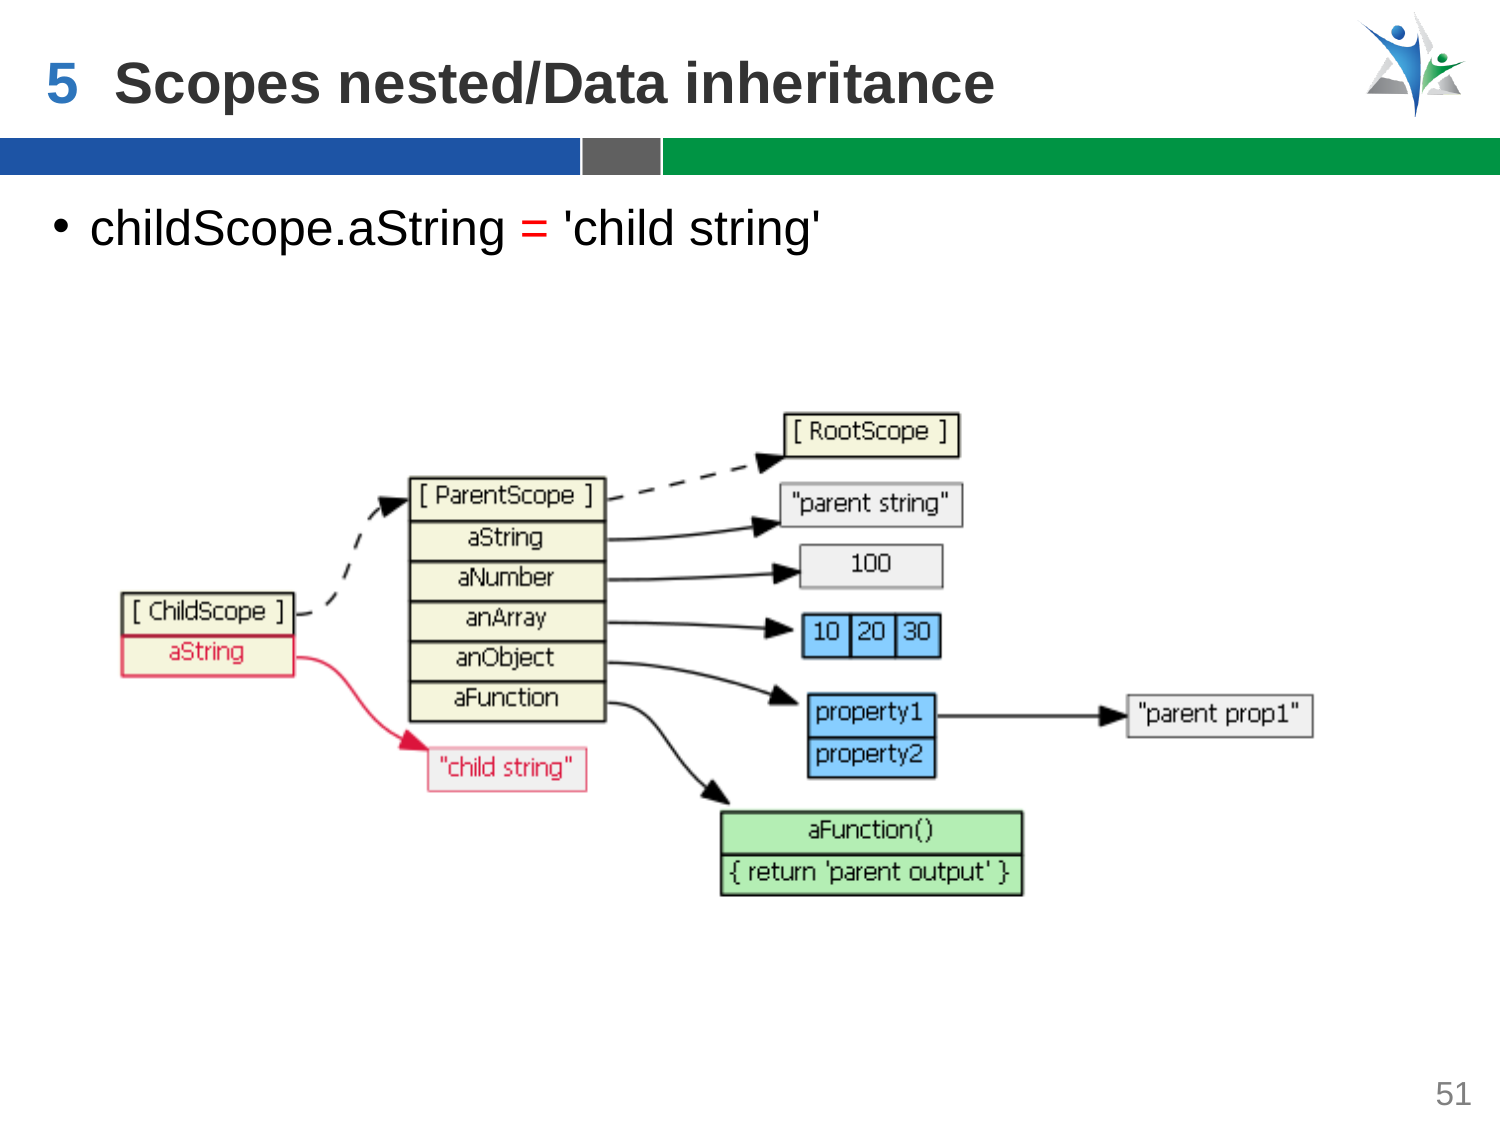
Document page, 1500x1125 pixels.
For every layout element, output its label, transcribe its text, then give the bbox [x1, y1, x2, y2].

list childScope.aString = 'child string' [37, 187, 1463, 1072]
list 5 [24, 37, 99, 124]
picture [0, 138, 1500, 175]
picture [99, 374, 1338, 919]
list Scopes nested/Data inheritance [99, 37, 1413, 124]
picture [1350, 12, 1476, 117]
